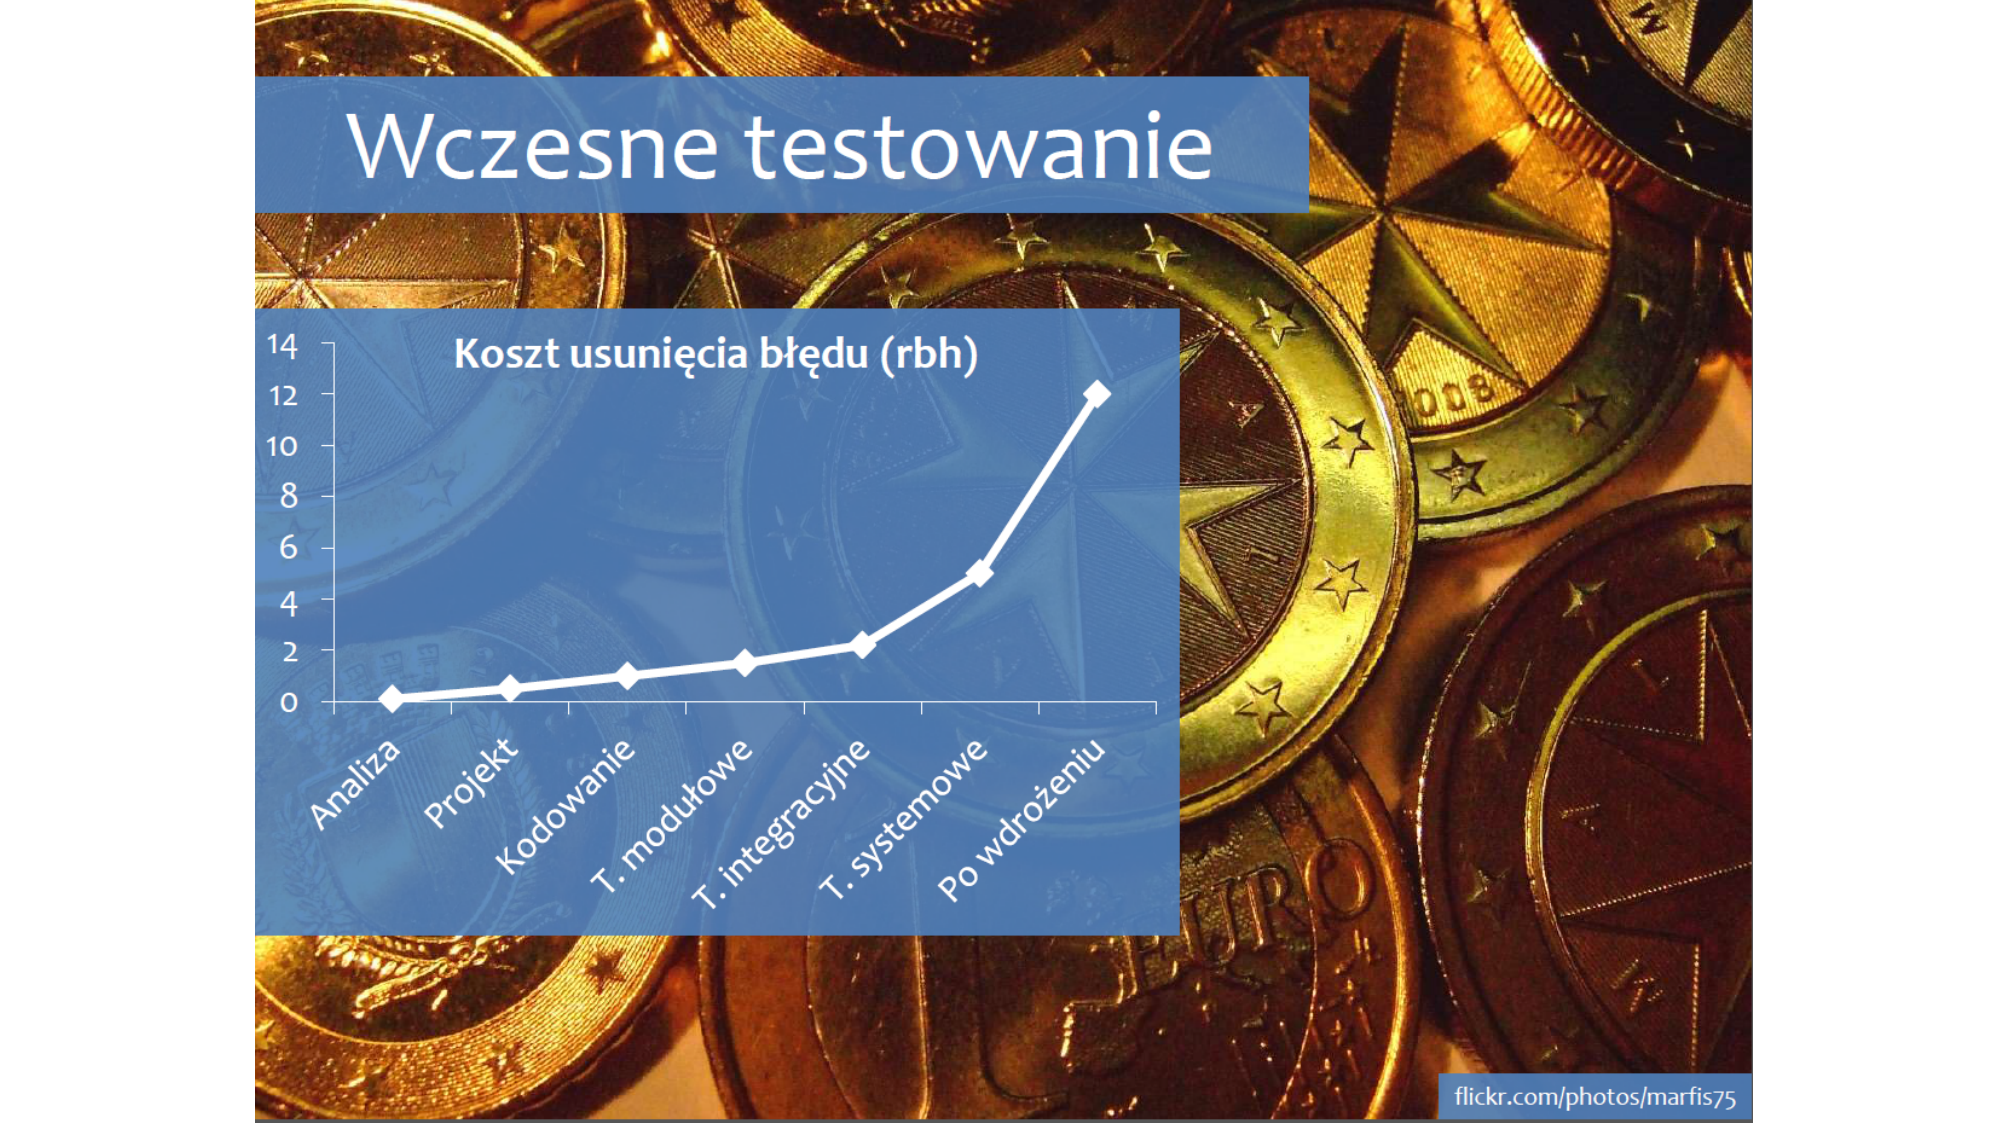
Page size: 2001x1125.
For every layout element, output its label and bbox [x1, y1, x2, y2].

picture [254, 0, 1753, 1124]
